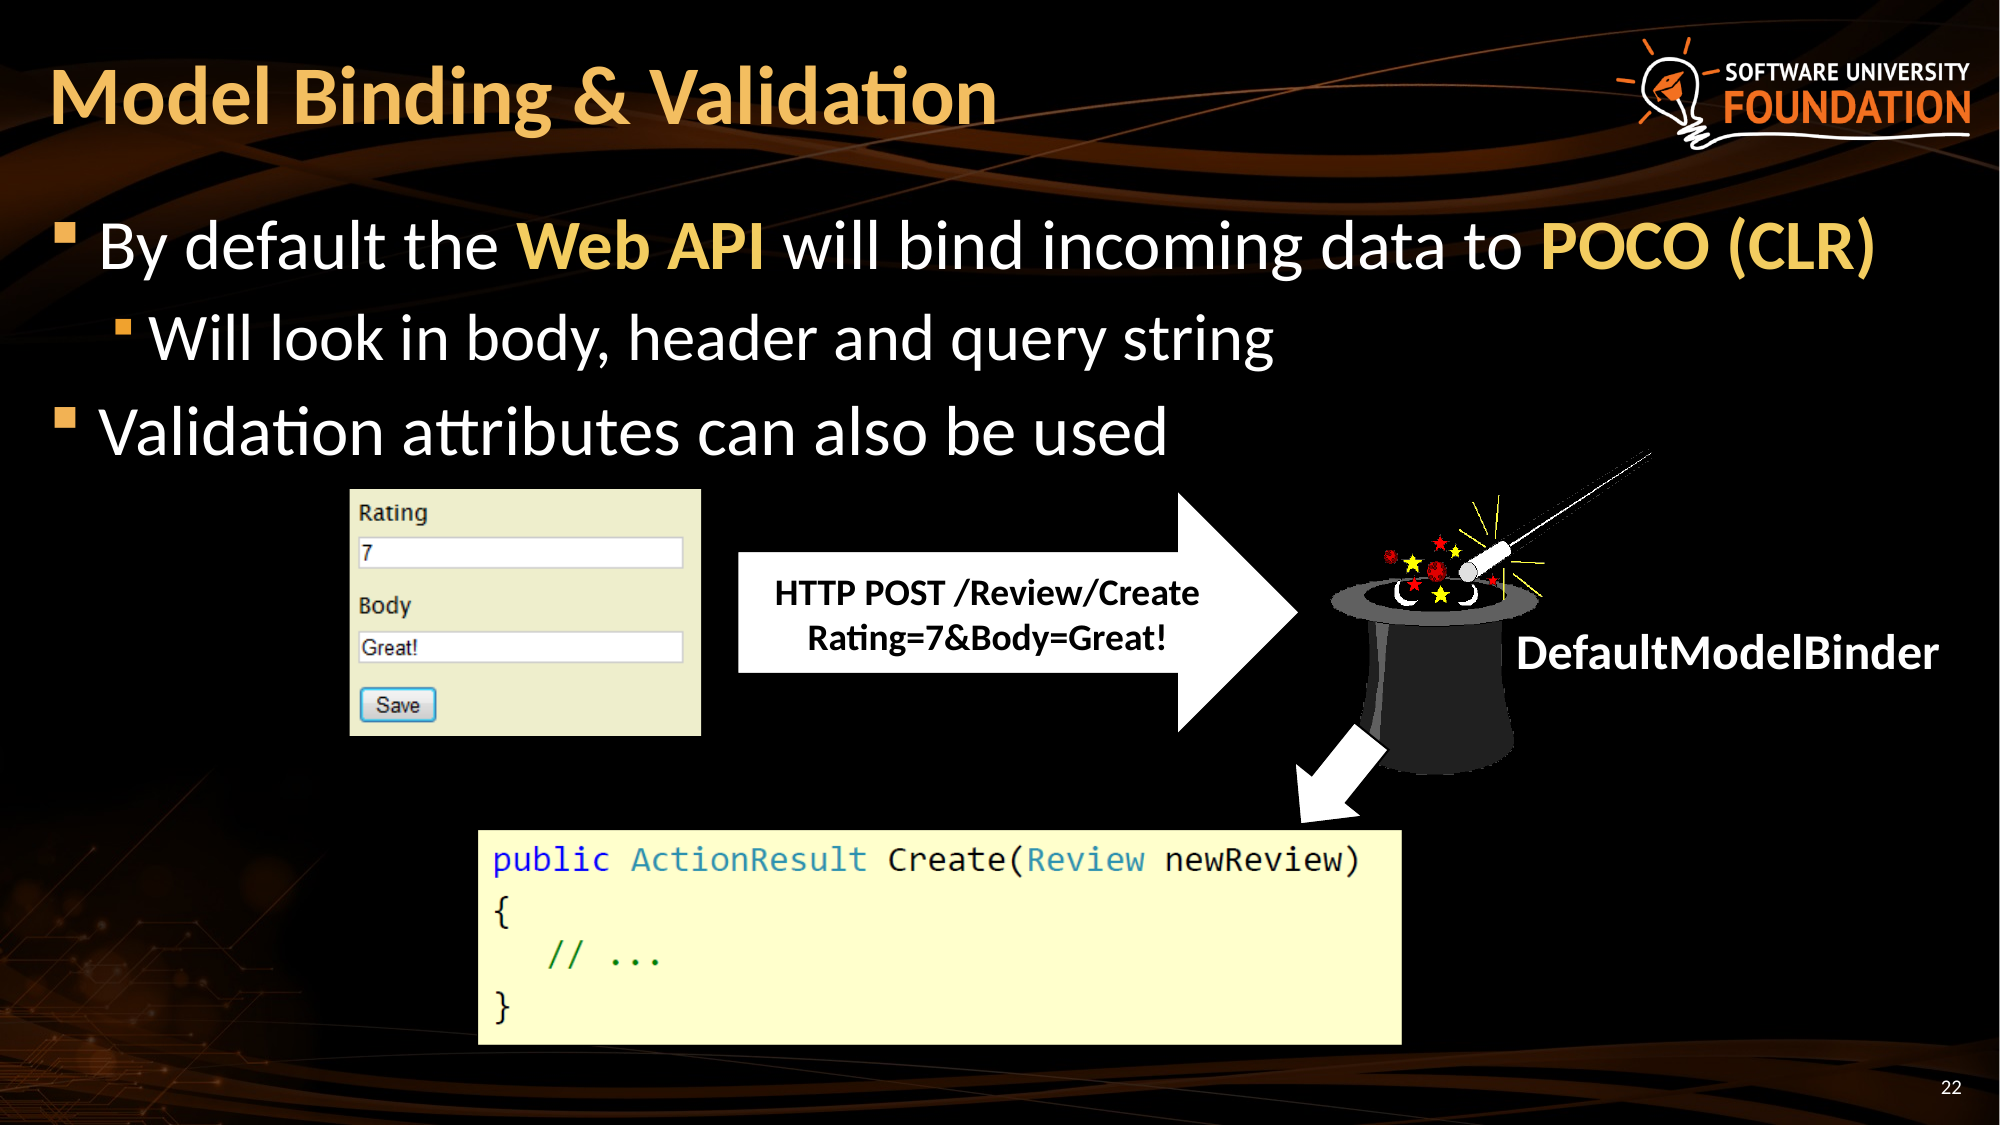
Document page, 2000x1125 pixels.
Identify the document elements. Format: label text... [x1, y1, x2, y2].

title Model Binding & Validation [30, 6, 1602, 189]
picture [0, 0, 2000, 1125]
text_box DefaultModelBinder [1652, 612, 1967, 688]
text_box HTTP POST /Review/Create Rating=7&Body=Great! [736, 487, 1302, 738]
text_box [1293, 750, 1370, 826]
list By default the Web API will bind incoming data to POCO (CLR) Will look in body, header and query string Validation attributes can also be used [31, 188, 1968, 1103]
